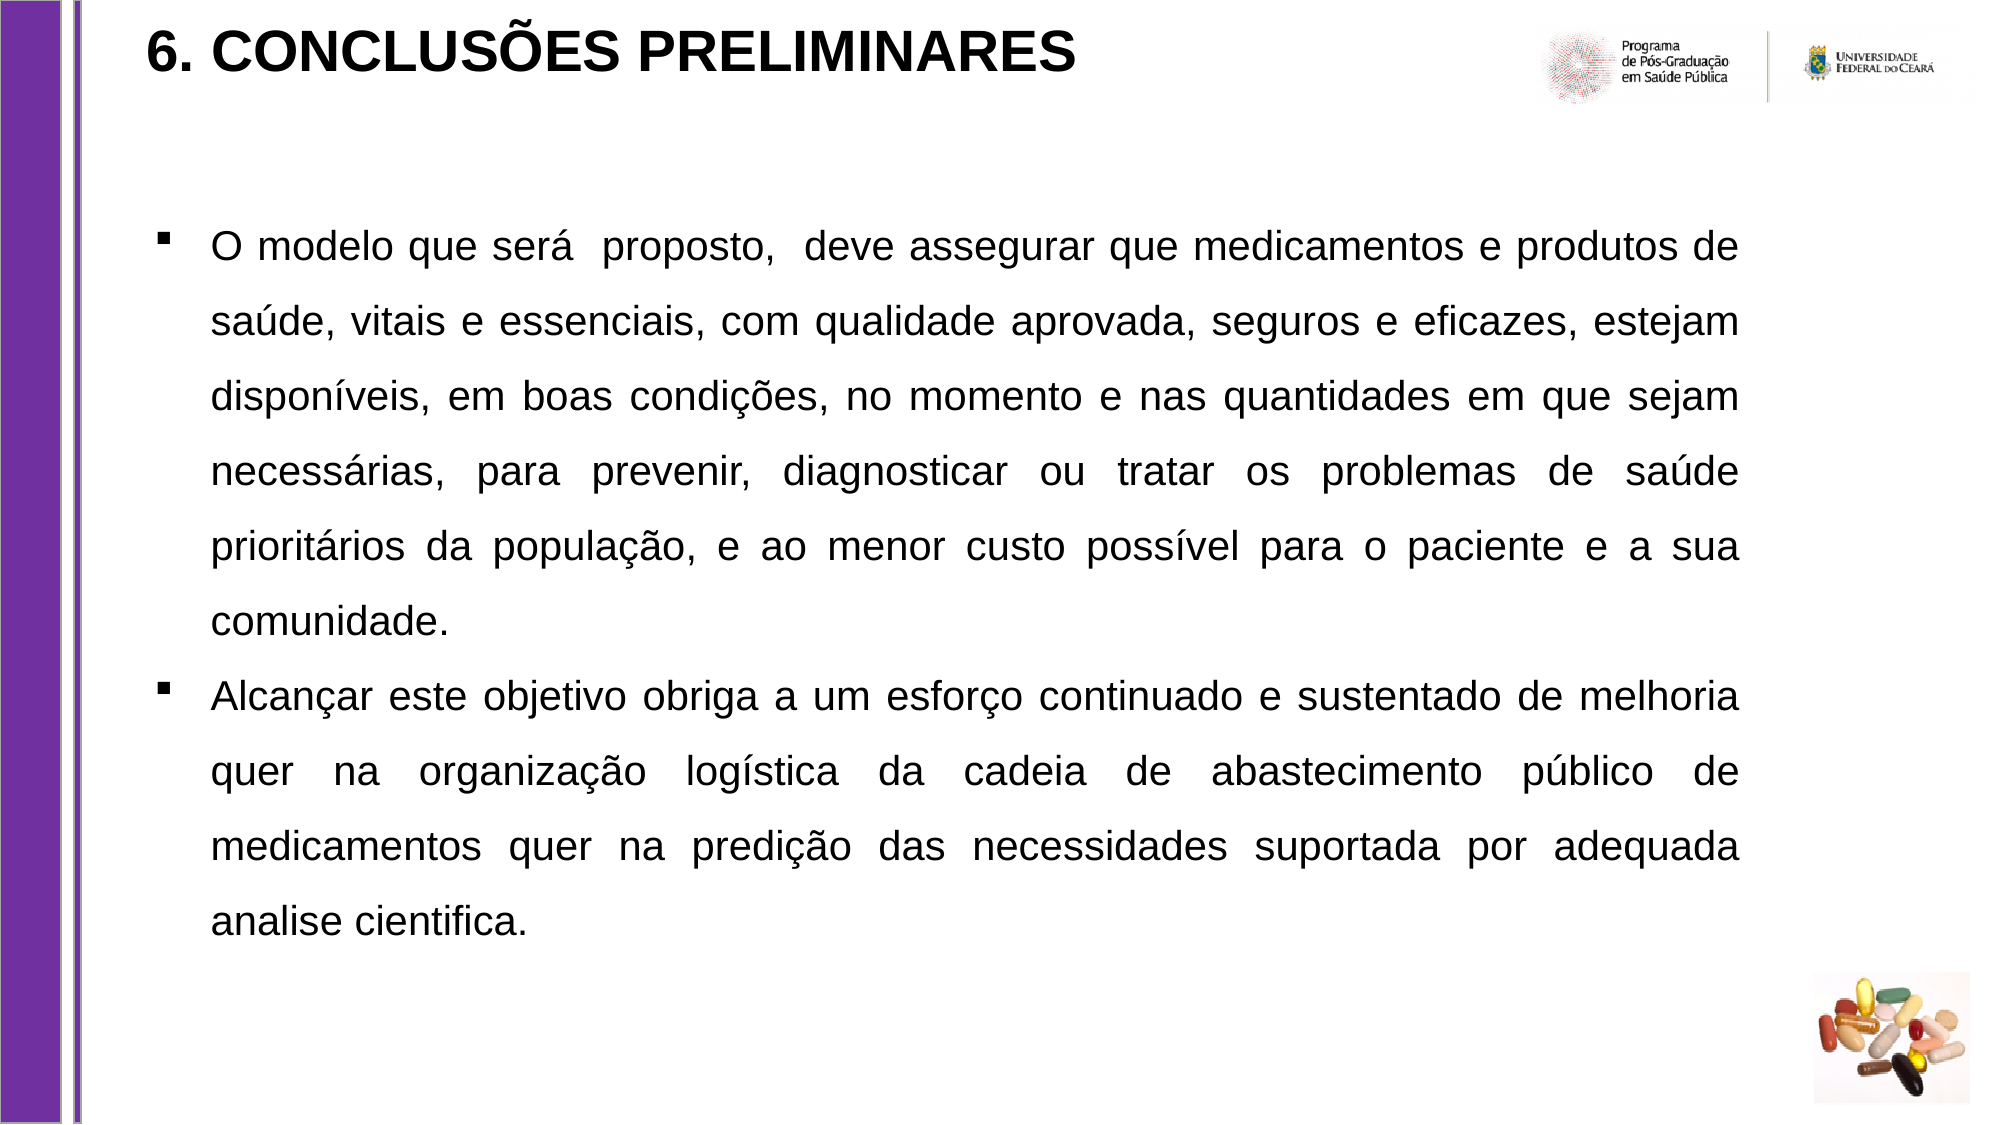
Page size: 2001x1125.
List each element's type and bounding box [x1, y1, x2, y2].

picture [1534, 21, 1977, 108]
picture [1780, 953, 2000, 1123]
text_box [0, 0, 1959, 1123]
